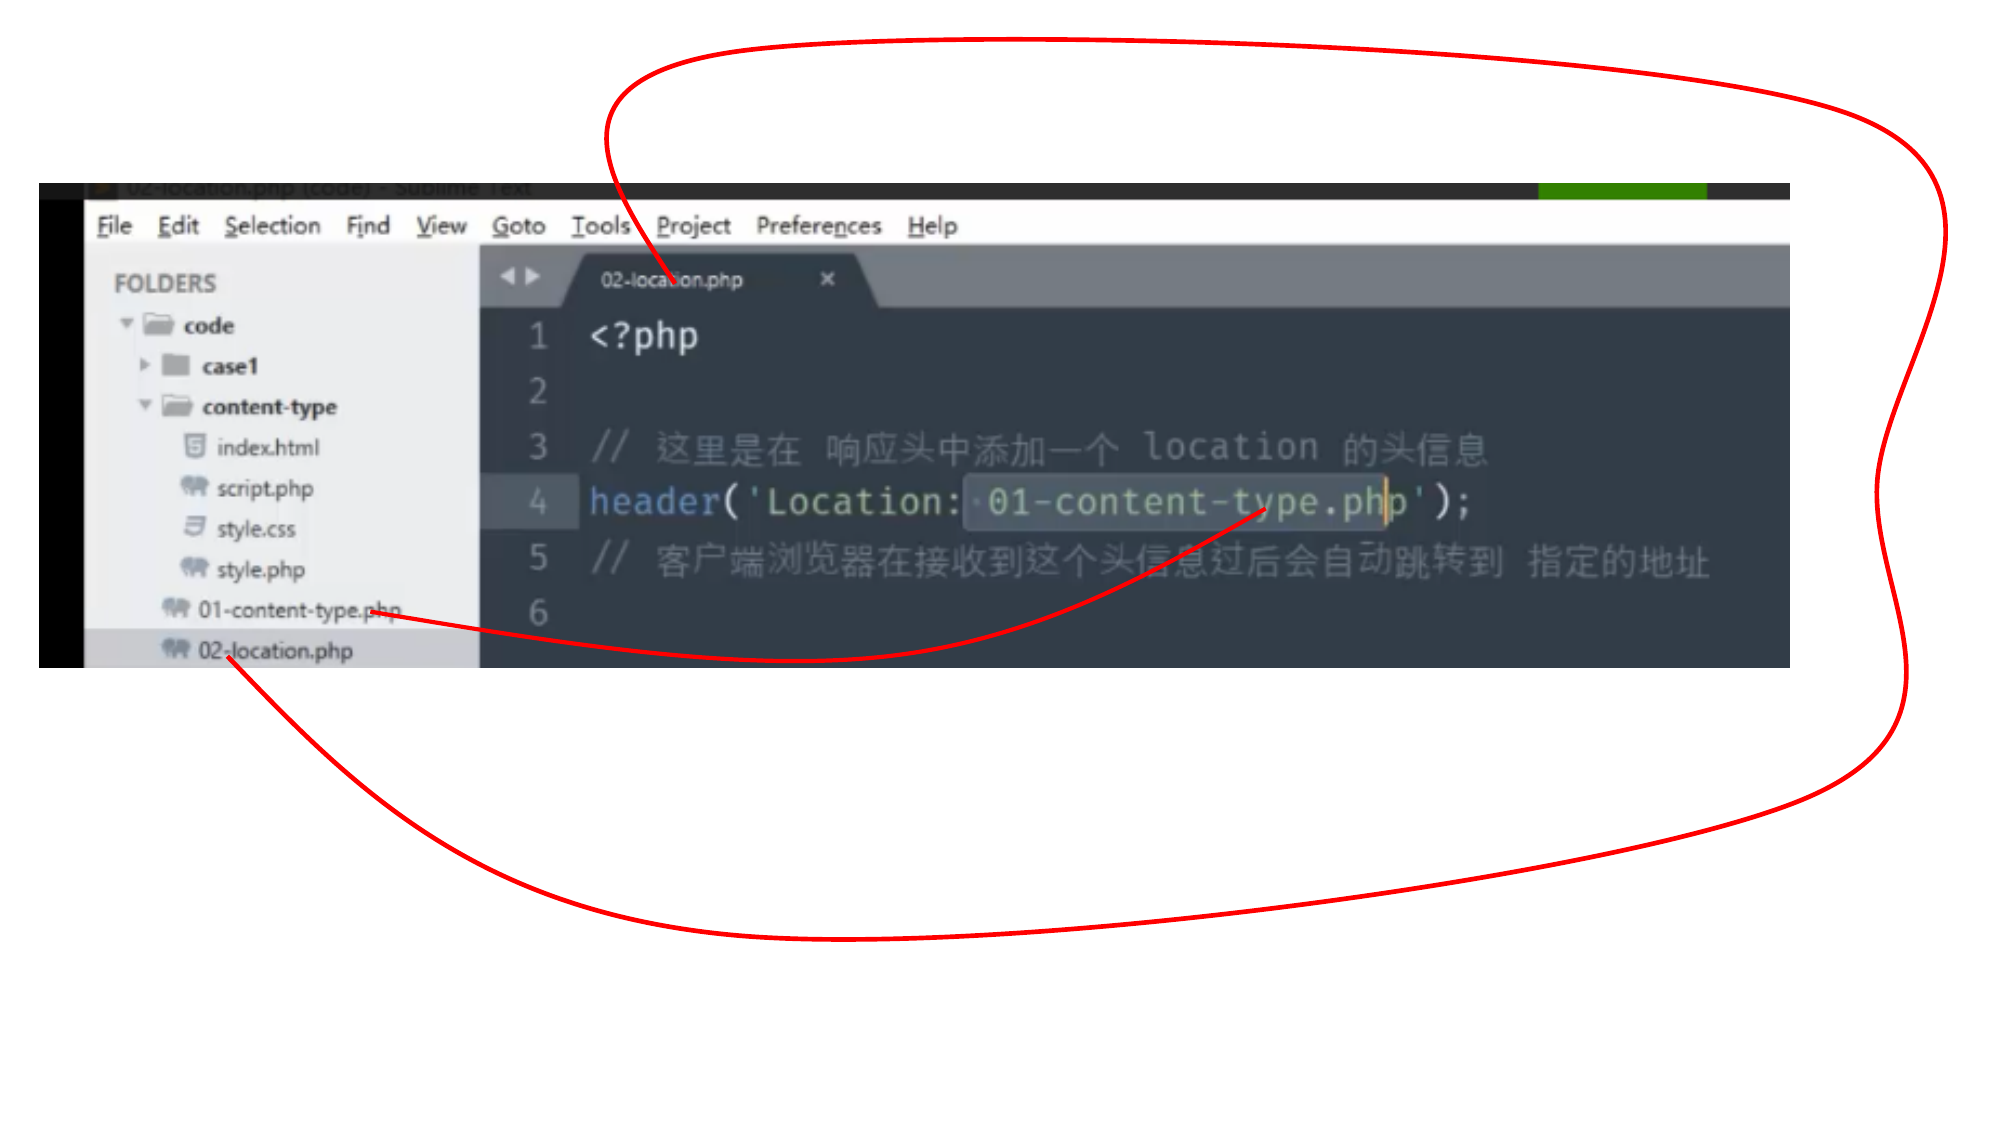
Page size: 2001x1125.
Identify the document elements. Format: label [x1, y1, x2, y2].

picture [39, 183, 1790, 668]
text_box [237, 38, 1947, 941]
